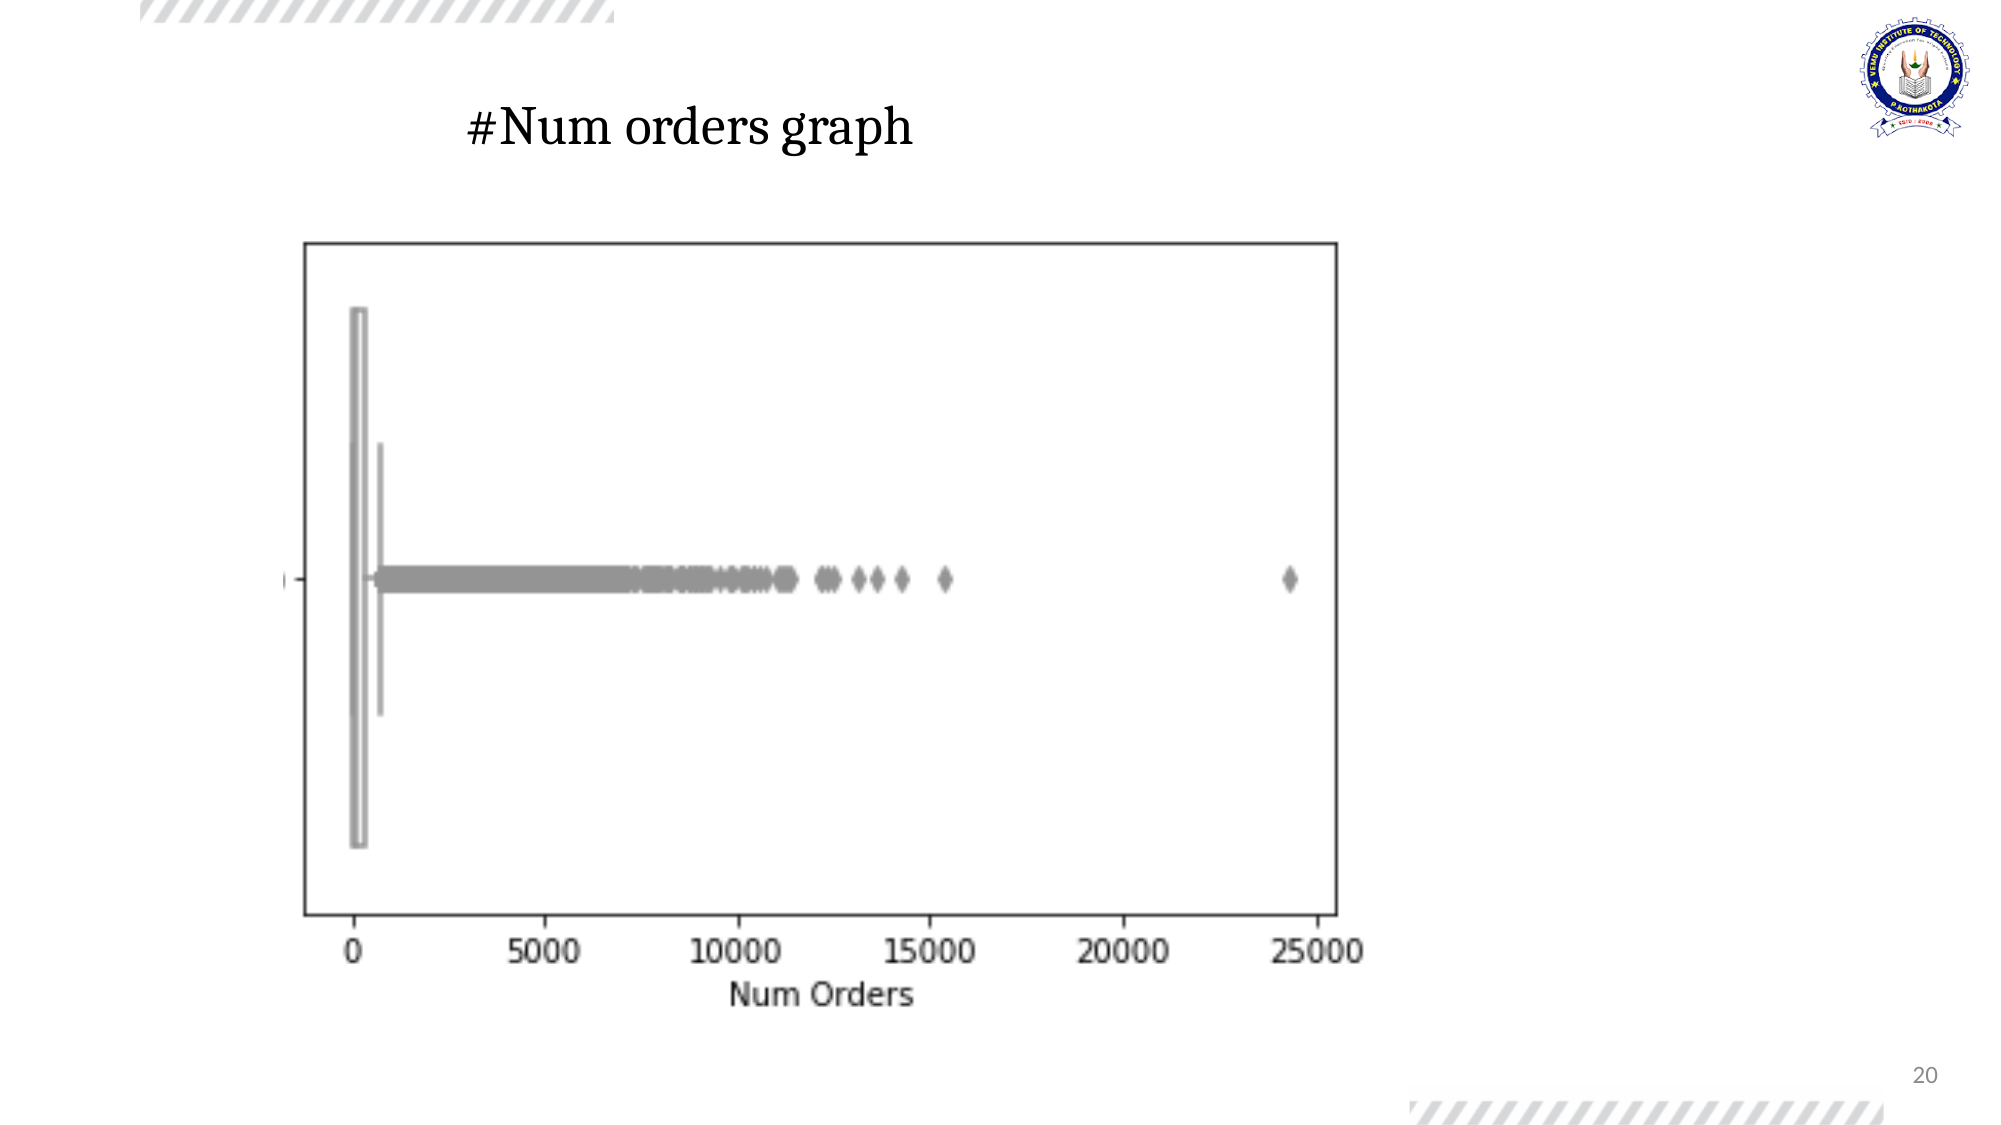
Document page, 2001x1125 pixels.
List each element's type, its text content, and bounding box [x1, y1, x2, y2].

picture [139, 0, 614, 40]
picture [283, 212, 1417, 1026]
text_box #Num orders graph [445, 79, 945, 167]
picture [1409, 1085, 1884, 1125]
slide_number 20 [1838, 1038, 1959, 1125]
picture [1829, 0, 2000, 155]
